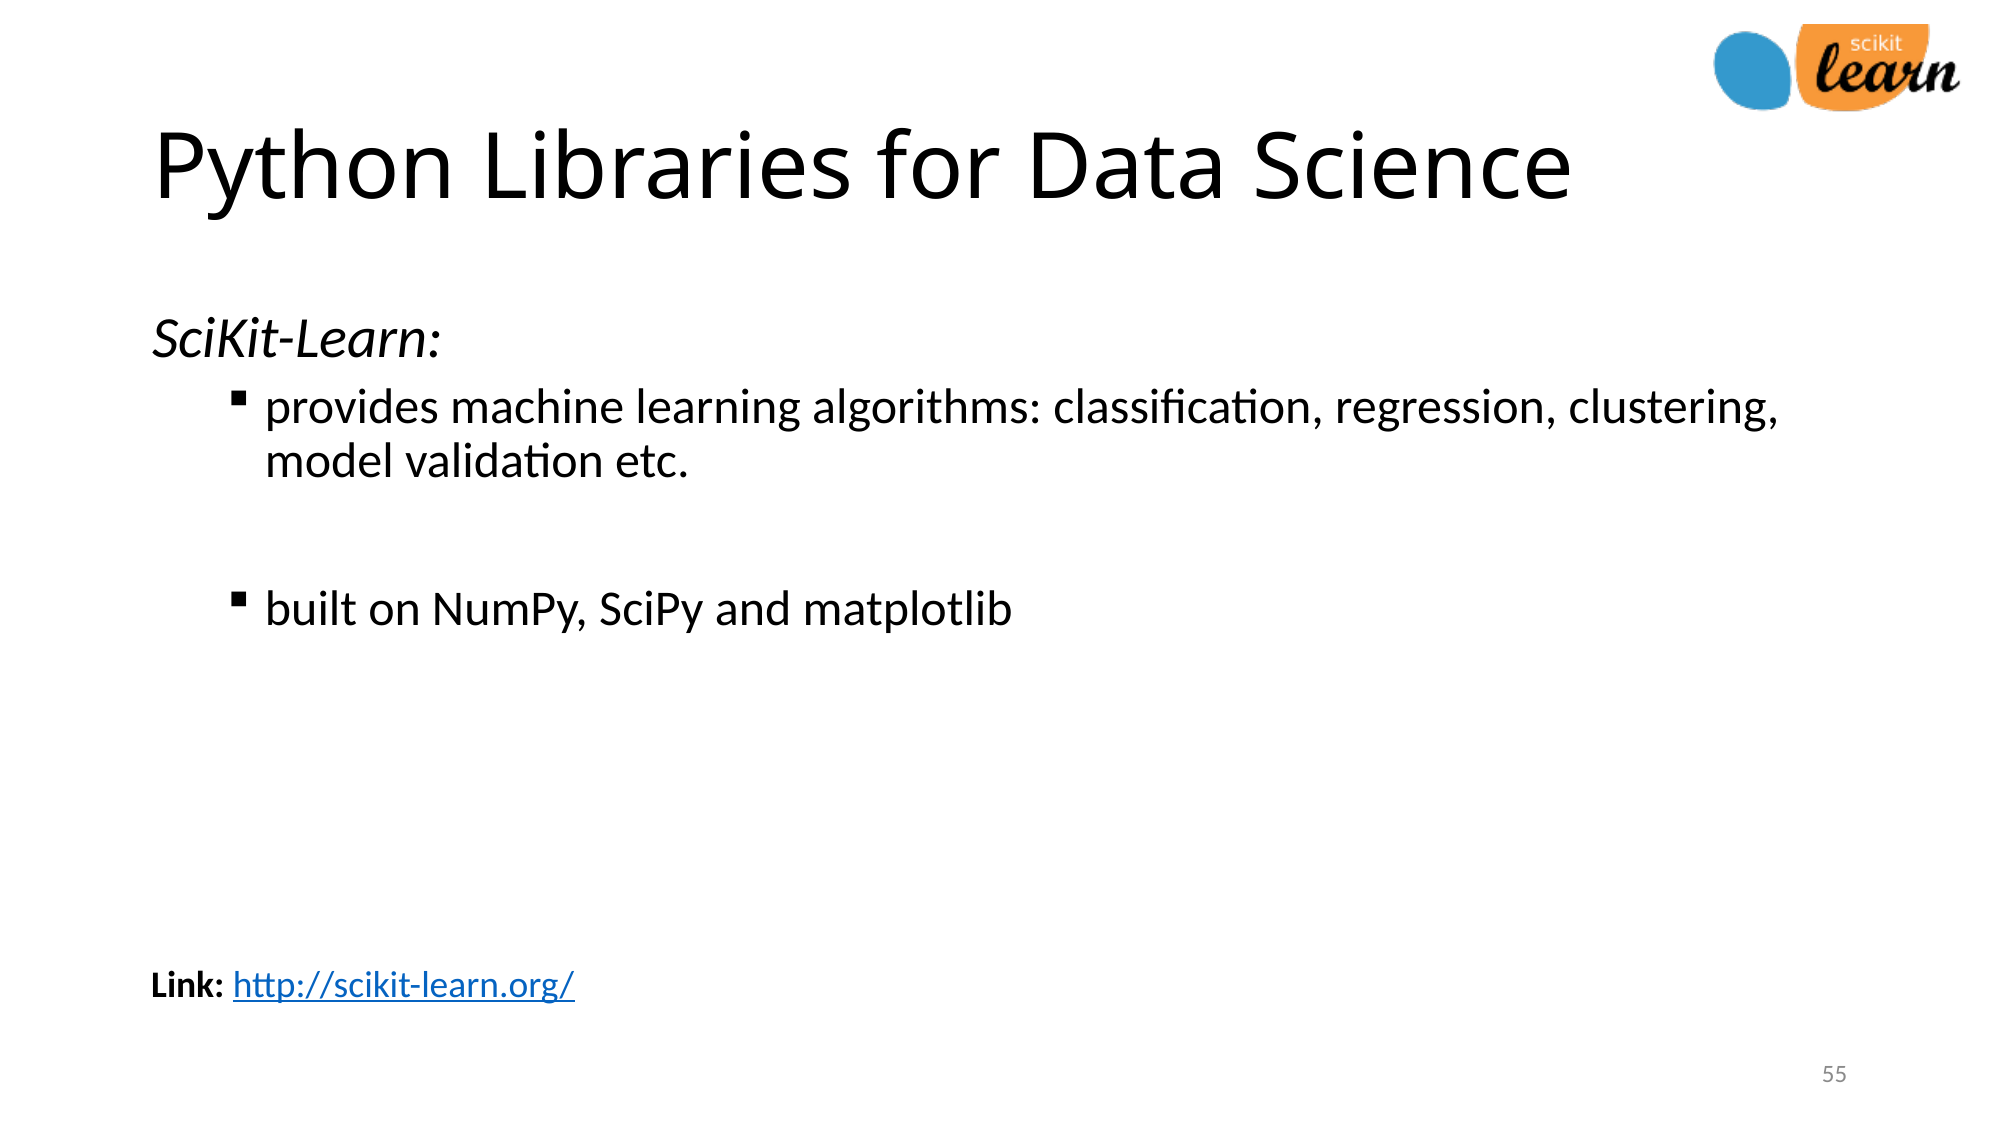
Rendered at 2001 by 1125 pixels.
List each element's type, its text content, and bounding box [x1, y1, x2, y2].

slide_number 55 [1412, 1042, 1863, 1103]
picture [1712, 24, 1963, 116]
list SciKit-Learn: provides machine learning algorithms: classification, regression, clustering, model validation etc. built on NumPy, SciPy and matplotlib [137, 299, 1863, 1014]
title Python Libraries for Data Science [137, 59, 1863, 278]
